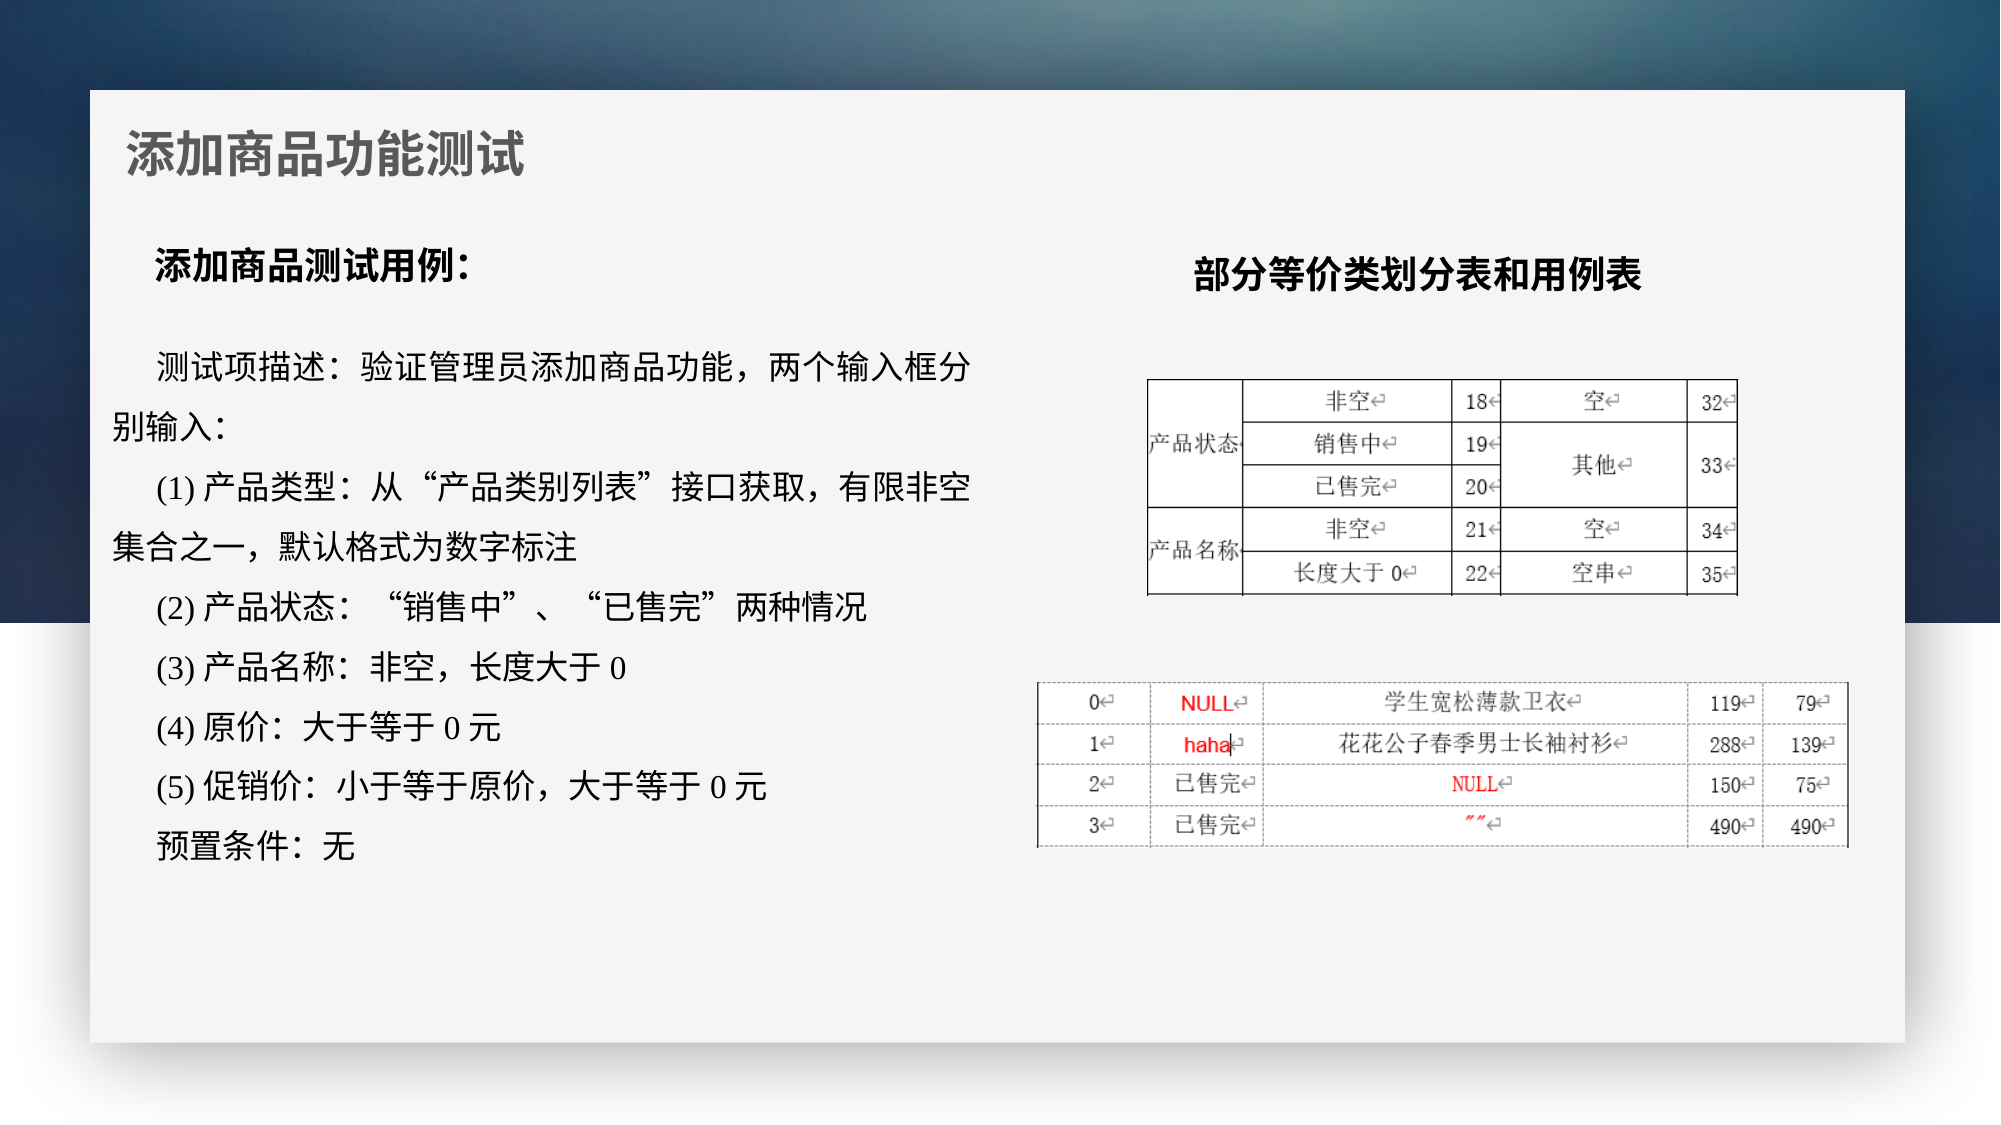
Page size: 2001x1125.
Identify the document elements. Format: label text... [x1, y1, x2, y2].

text_box 添加商品功能测试 [110, 115, 541, 190]
text_box 部分等价类划分表和用例表 [1178, 243, 1708, 304]
text_box 添加商品测试用例： [139, 235, 573, 295]
picture [0, 0, 2000, 623]
text_box 测试项描述：验证管理员添加商品功能，两个输入框分别输入： (1)产品类型：从“产品类别列表”接口获取，有限非空集合之一，默认格式为数字标注 (2)产品状态：“销售中”、“已售完”两种情况 (3)产品名称：非空，长度大于0 (4)原价：大于等于0元 (5)促销价：小于等于原价，大于等于0元 预置条件：无 [97, 319, 988, 873]
picture [1147, 379, 1738, 596]
picture [1036, 682, 1850, 848]
